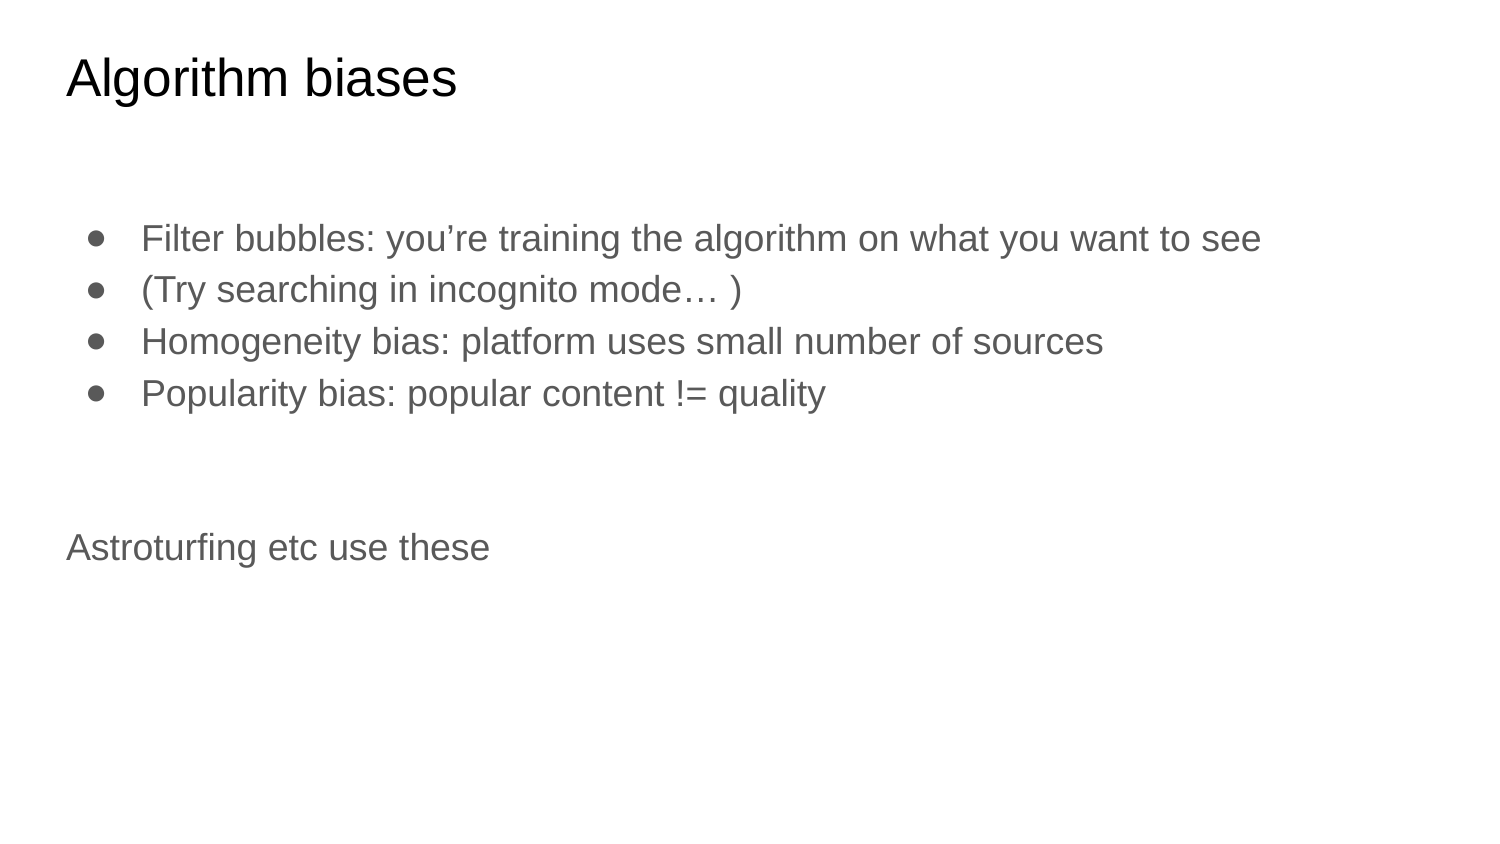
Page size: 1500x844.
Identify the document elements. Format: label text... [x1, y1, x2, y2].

title Algorithm biases [51, 28, 1449, 122]
list Filter bubbles: you’re training the algorithm on what you want to see (Try searching in incognito mode… ) Homogeneity bias: platform uses small number of sources Popularity bias: popular content != quality Astroturfing etc use these [51, 122, 1449, 750]
